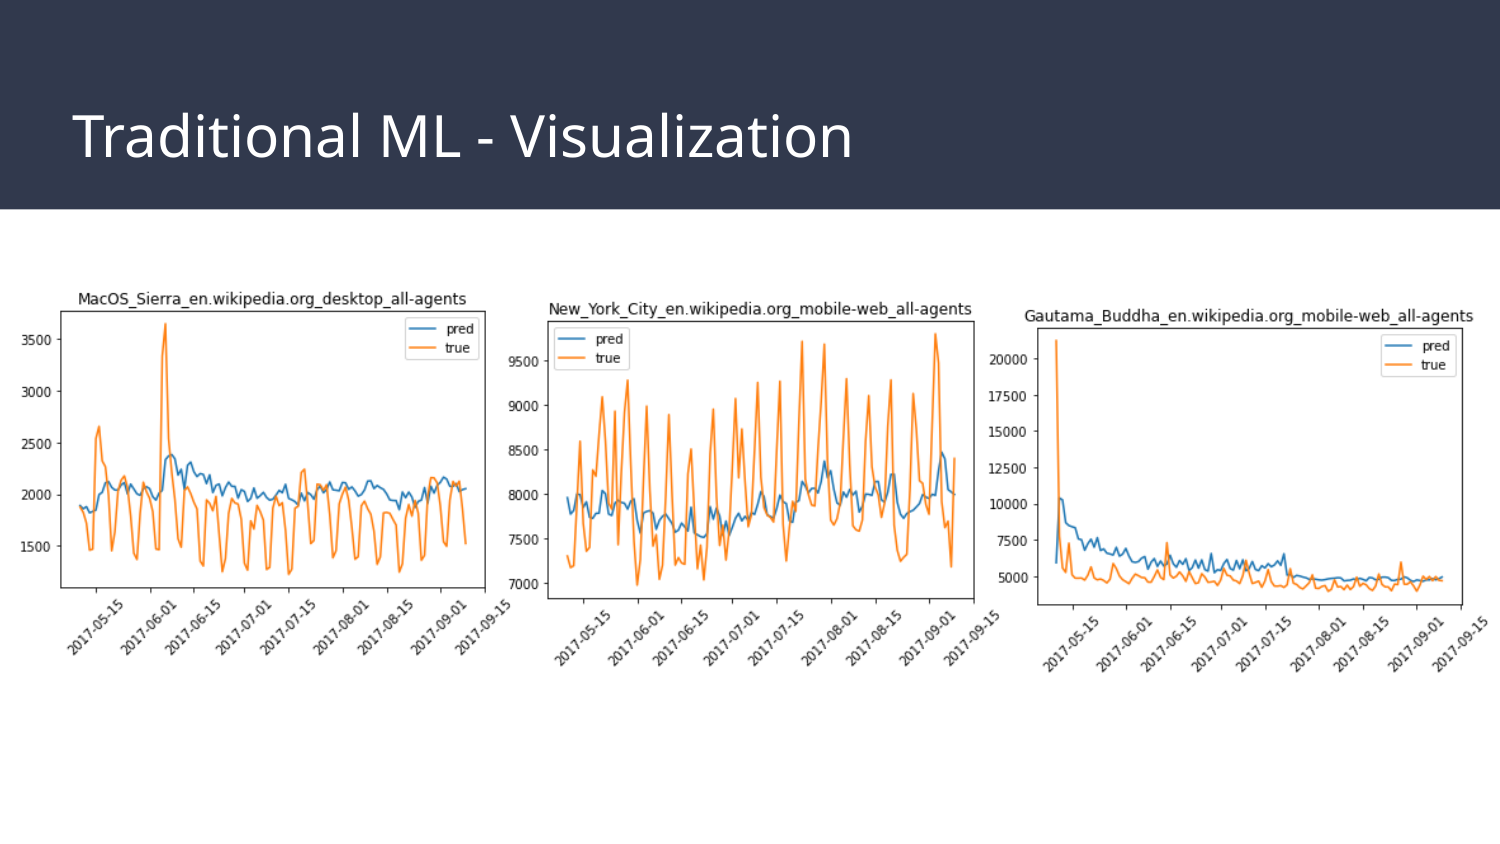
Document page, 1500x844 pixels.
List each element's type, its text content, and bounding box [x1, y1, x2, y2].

picture [11, 283, 1500, 684]
title Traditional ML - Visualization [57, 84, 1455, 187]
